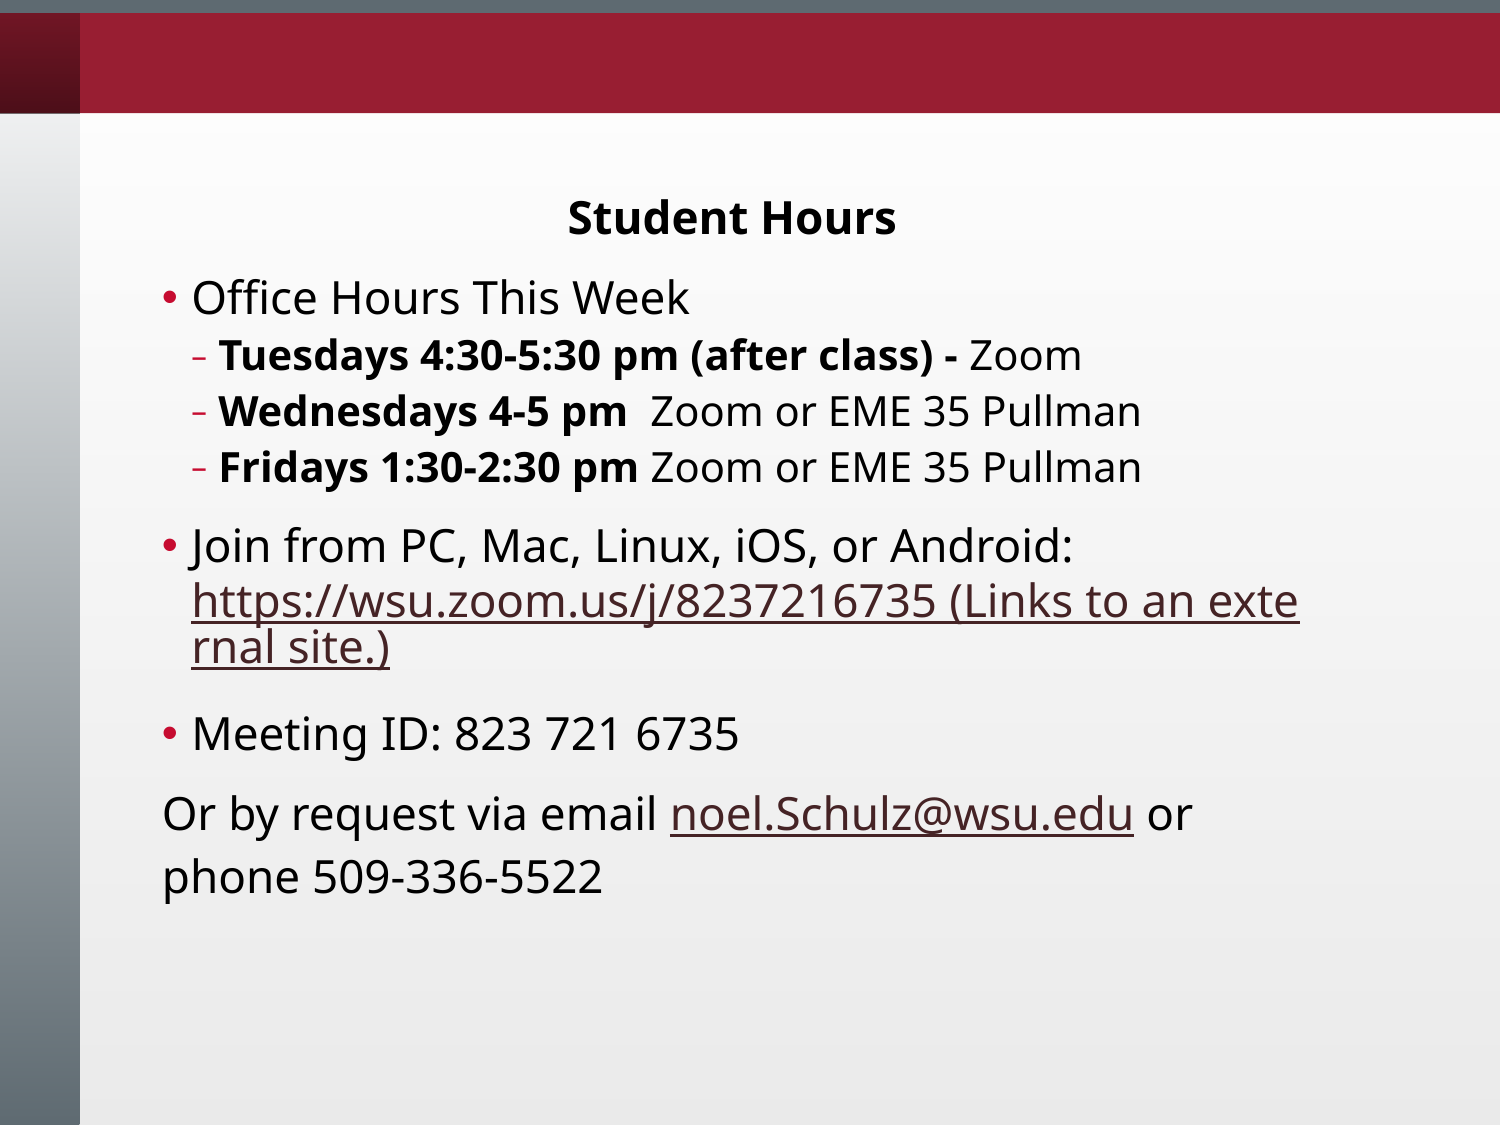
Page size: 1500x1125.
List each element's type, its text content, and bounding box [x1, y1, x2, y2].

list Student Hours Office Hours This Week Tuesdays 4:30-5:30 pm (after class) - Zoom Wednesdays 4-5 pm Zoom or EME 35 Pullman Fridays 1:30-2:30 pm Zoom or EME 35 Pullman Join from PC, Mac, Linux, iOS, or Android: https://wsu.zoom.us/j/8237216735 (Links to an external site.) Meeting ID: 823 721 6735 Or by request via email noel.Schulz@wsu.edu or phone 509-336-5522 [59, 181, 1390, 1049]
